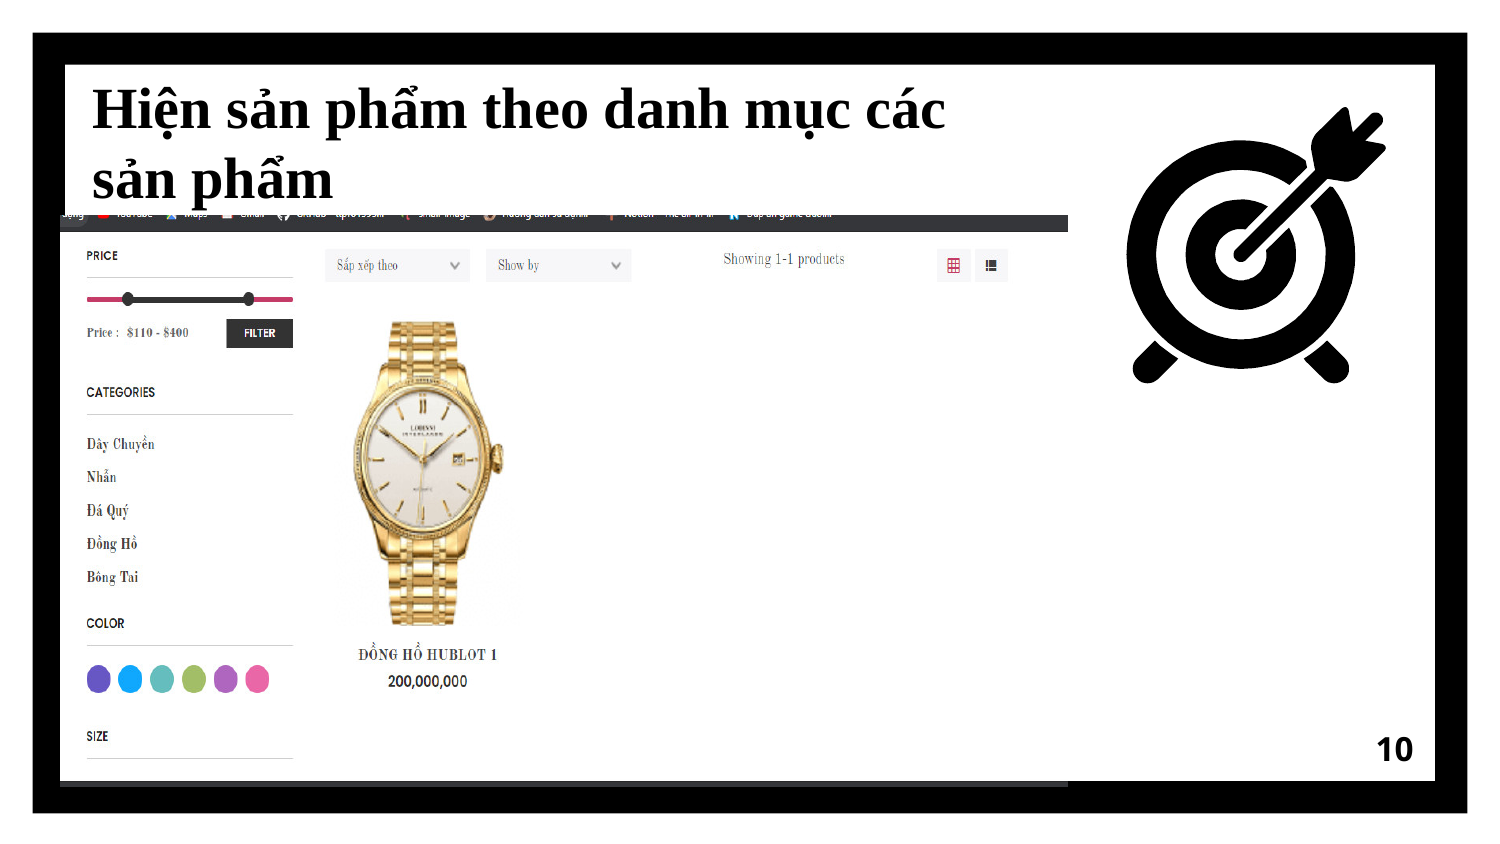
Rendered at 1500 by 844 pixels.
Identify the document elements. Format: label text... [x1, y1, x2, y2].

title Hiện sản phẩm theo danh mục các sản phẩm [77, 89, 1016, 213]
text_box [1126, 106, 1387, 384]
picture [60, 214, 1068, 787]
text_box 10 [1338, 720, 1429, 786]
